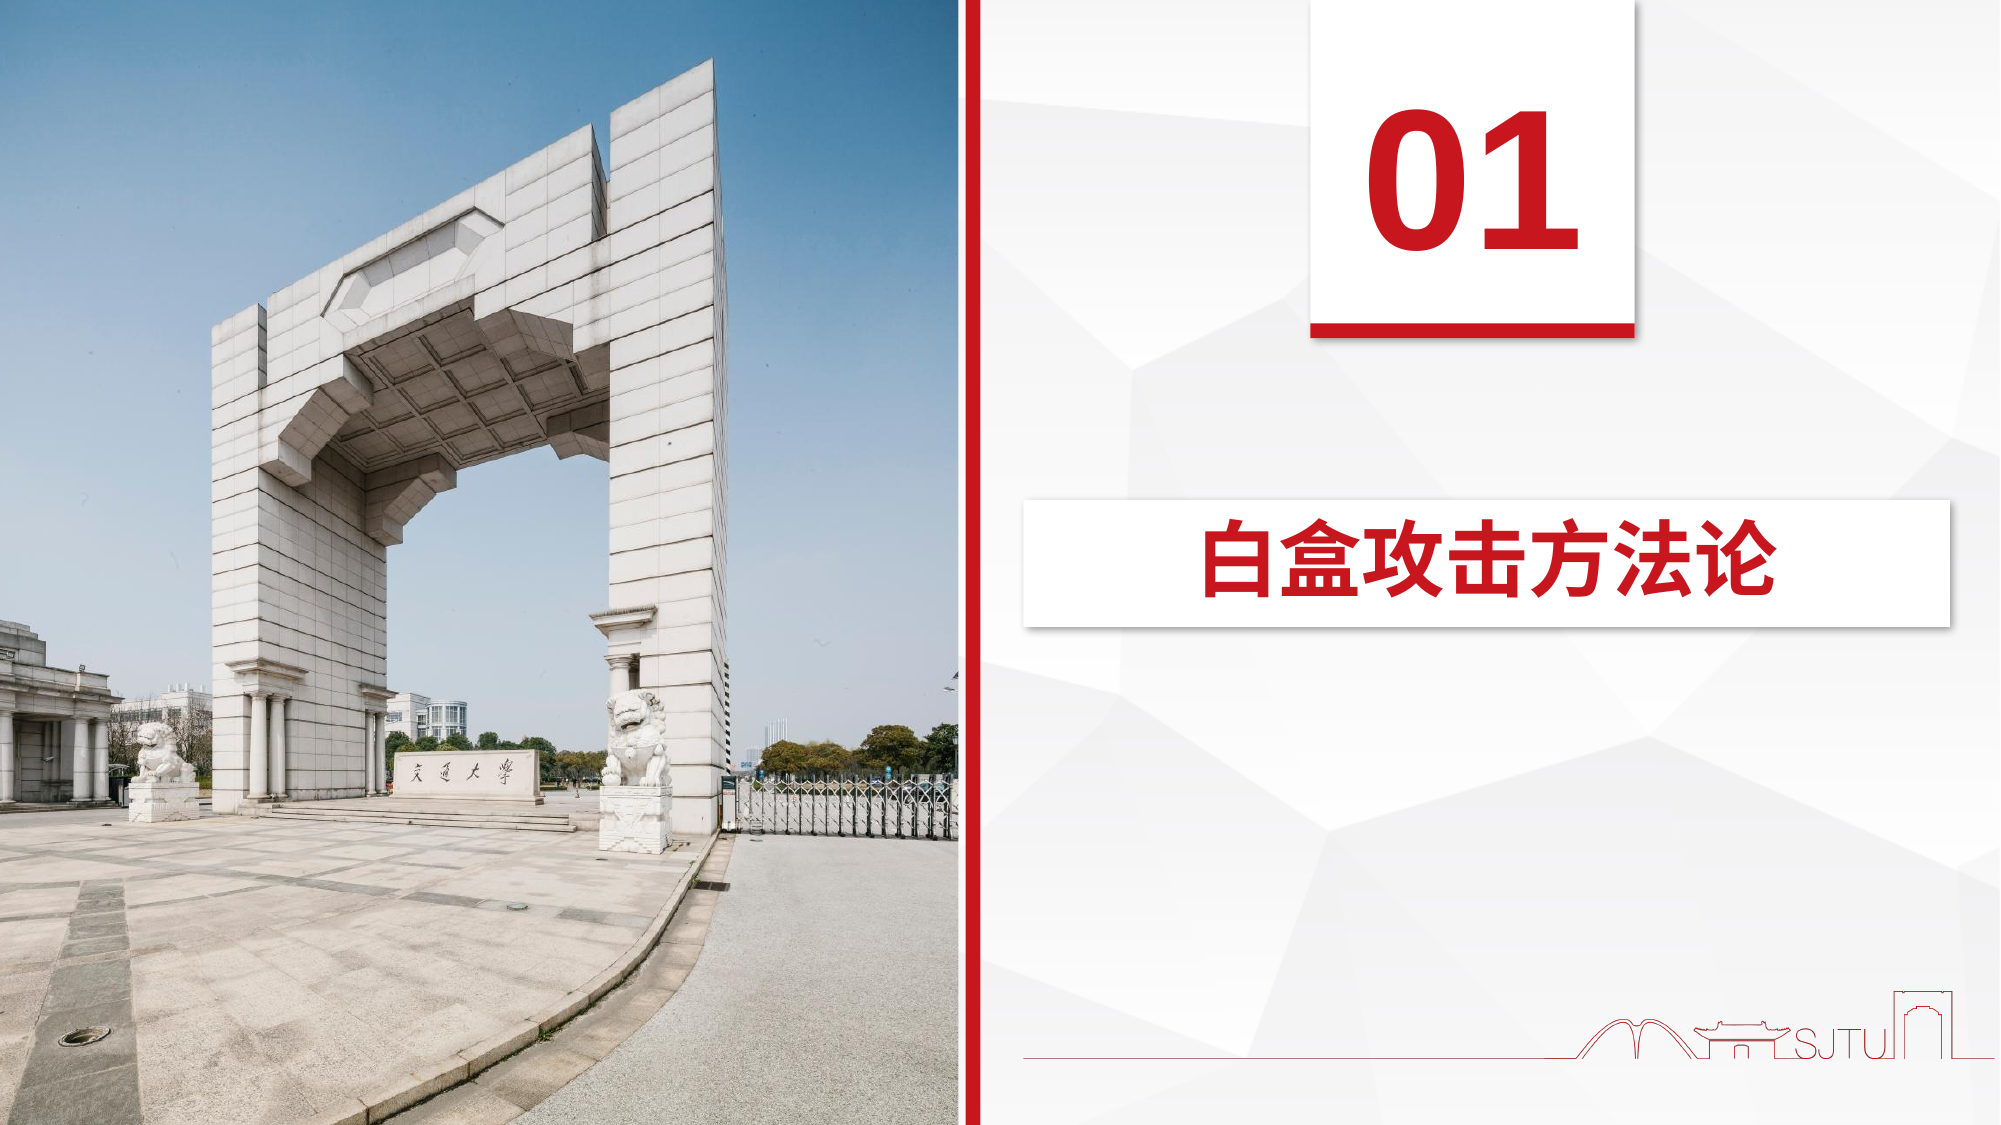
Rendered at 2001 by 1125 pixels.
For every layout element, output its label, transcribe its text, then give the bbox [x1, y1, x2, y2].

title 白盒攻击方法论 [1023, 499, 1950, 627]
picture [0, 0, 965, 1125]
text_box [1310, 0, 1635, 339]
picture [981, 0, 2000, 1125]
